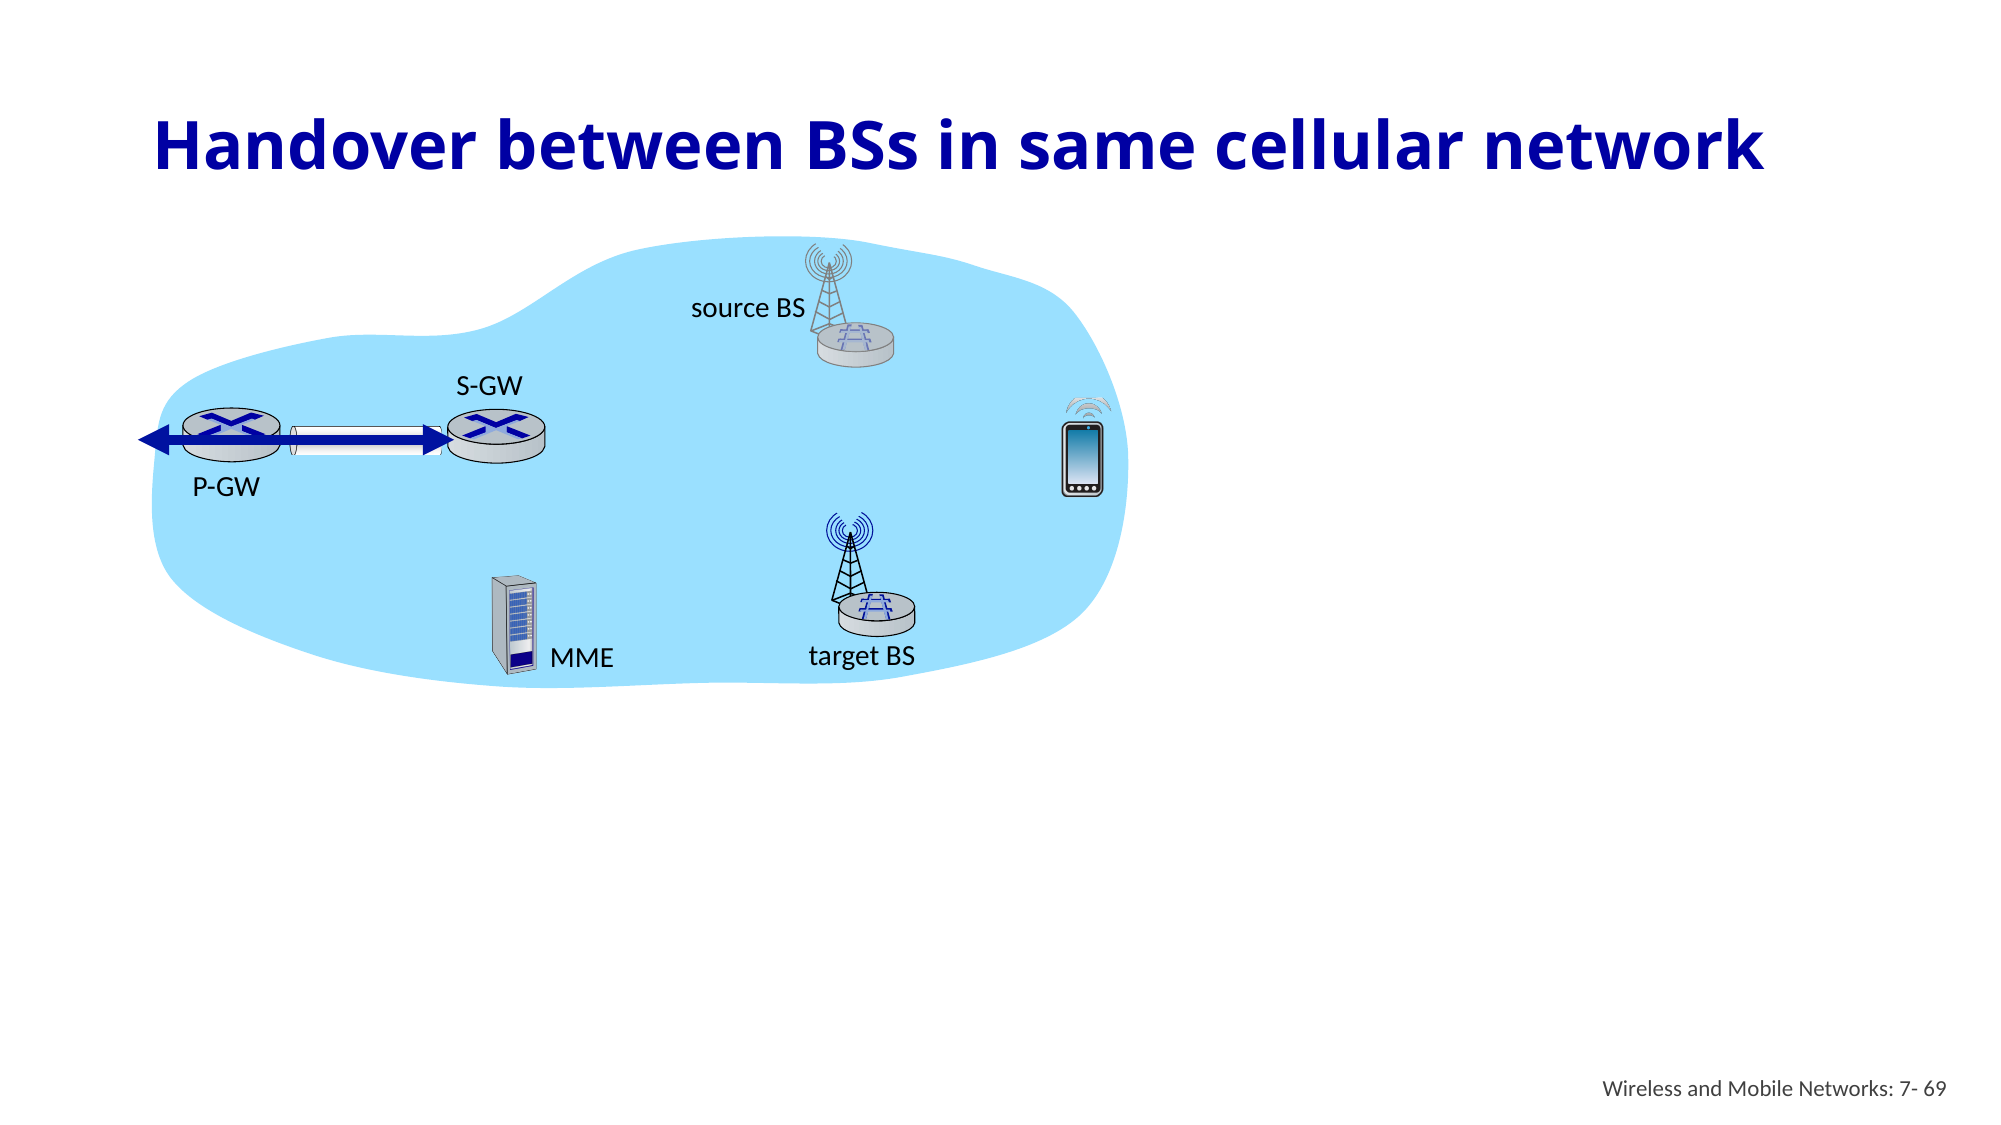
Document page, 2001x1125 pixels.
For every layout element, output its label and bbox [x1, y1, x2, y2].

picture [487, 570, 545, 678]
title [137, 74, 1863, 221]
slide_number [1512, 1056, 1963, 1117]
picture [289, 426, 442, 455]
text_box [137, 235, 1129, 689]
